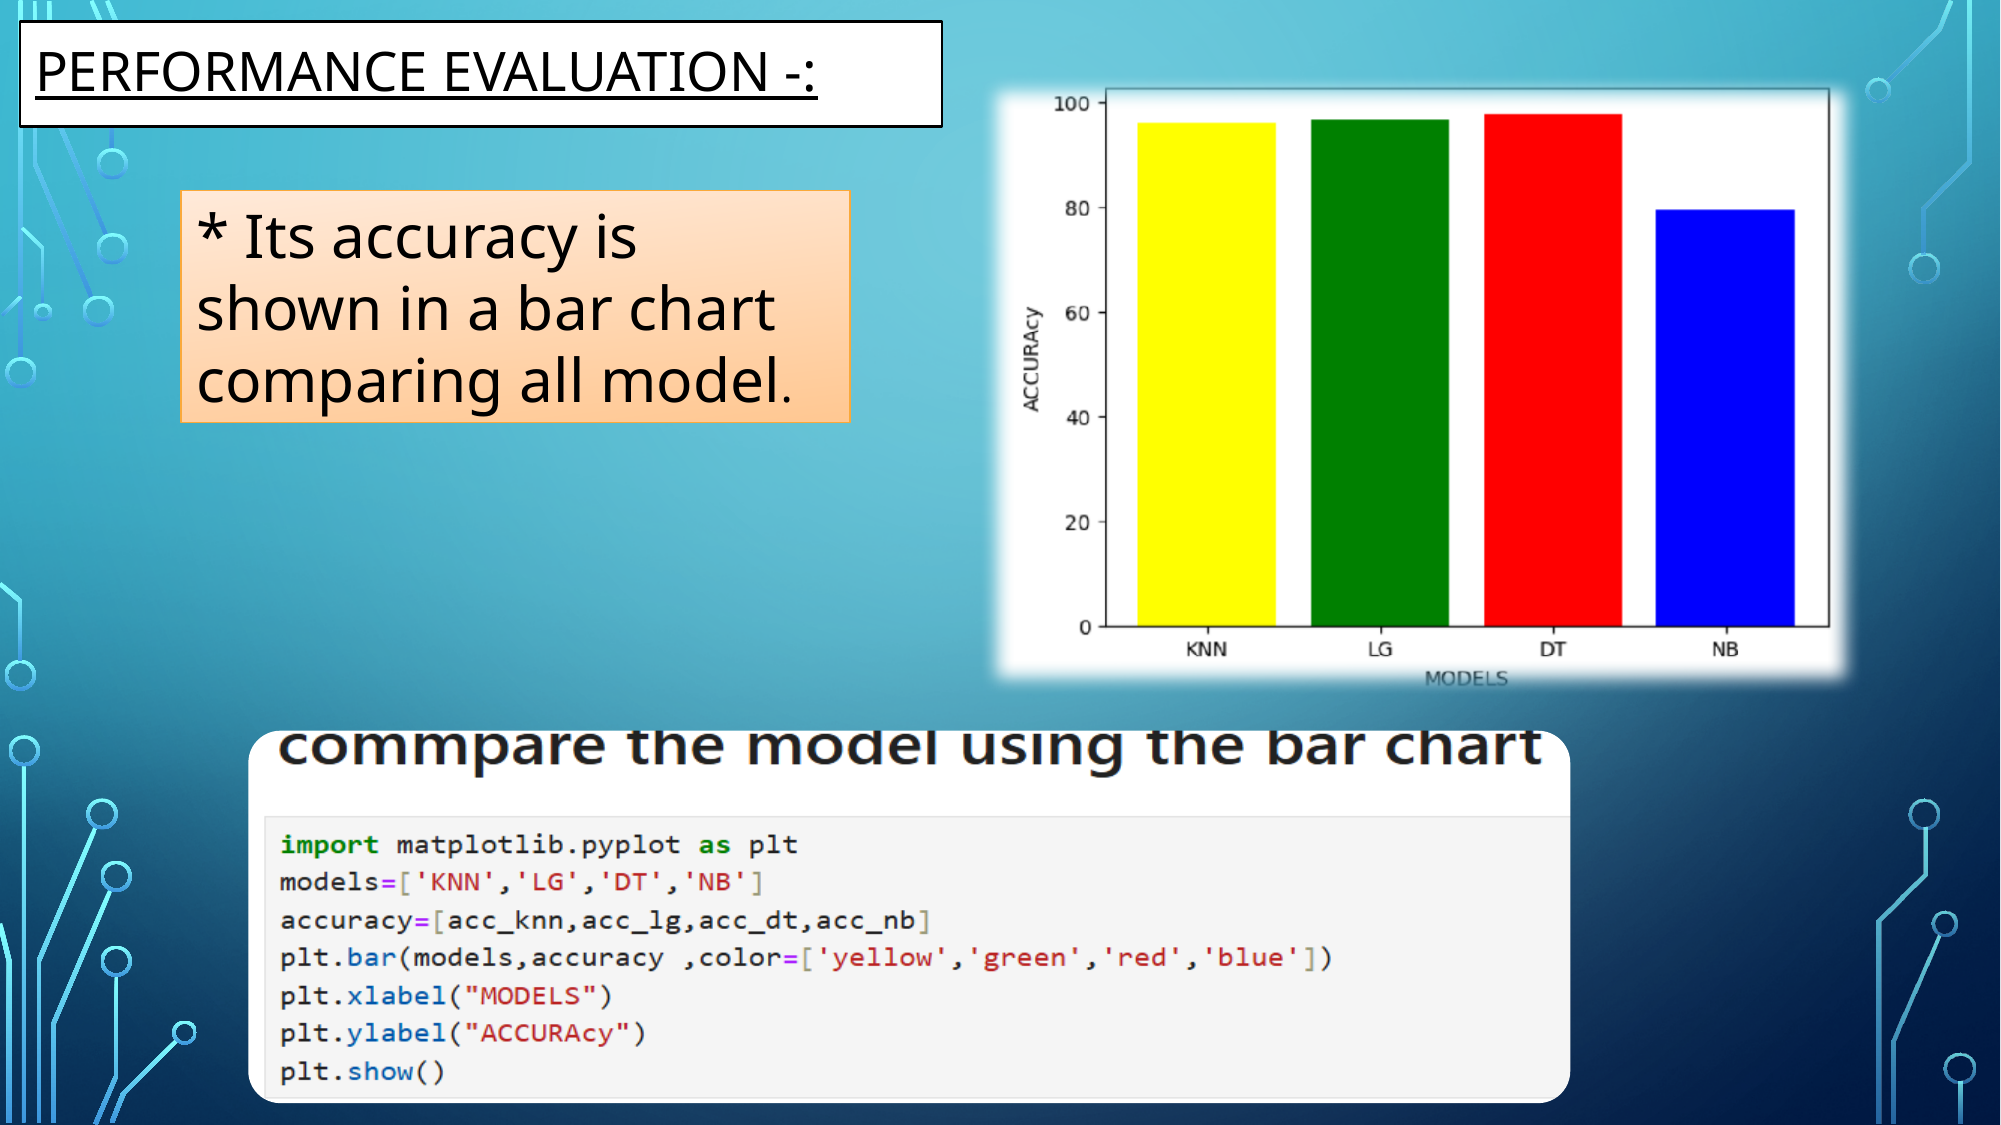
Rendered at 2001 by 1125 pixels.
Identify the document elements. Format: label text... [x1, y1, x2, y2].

title Performance evaluation -: [19, 20, 943, 128]
picture [979, 73, 1863, 697]
picture [248, 730, 1571, 1104]
text_box * Its accuracy is shown in a bar chart comparing all model. [180, 190, 851, 423]
